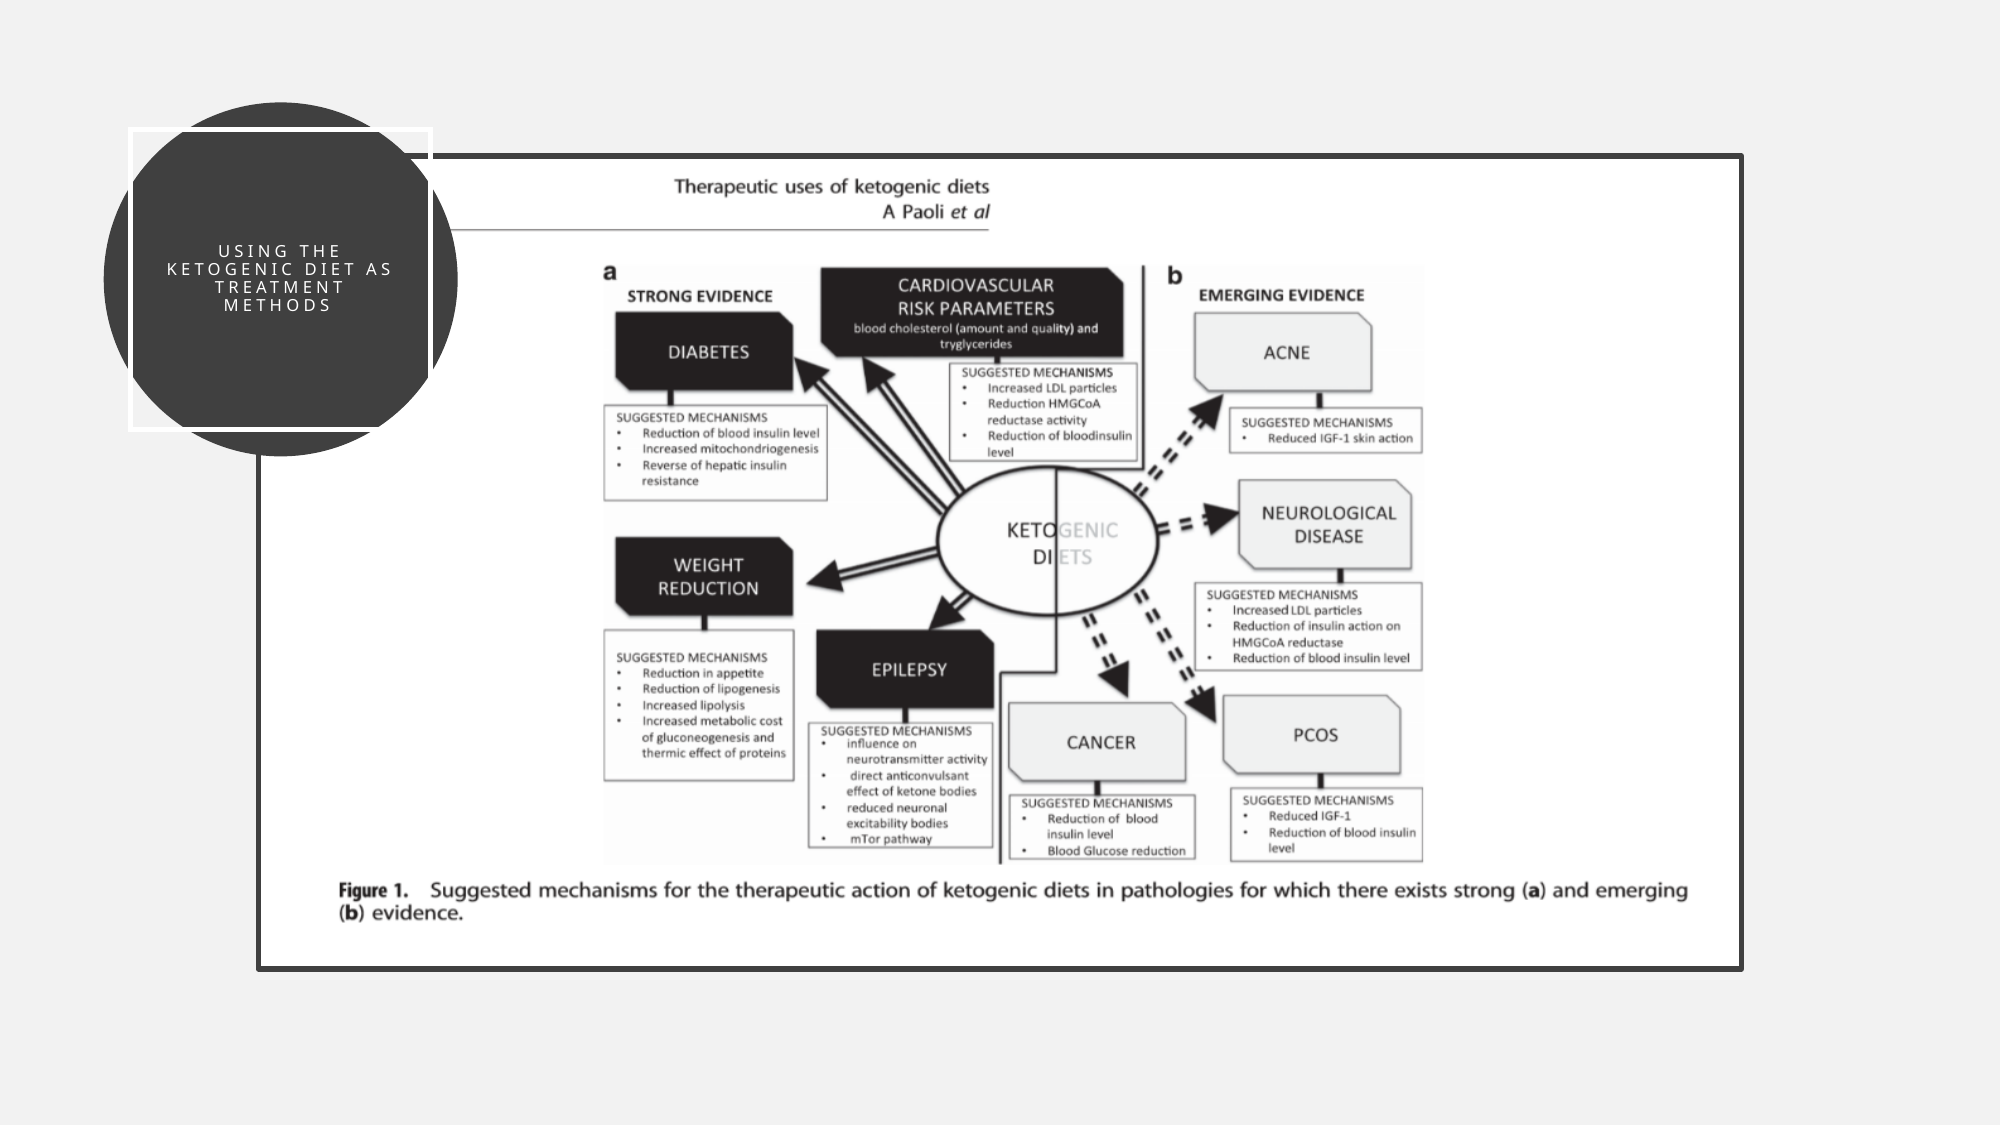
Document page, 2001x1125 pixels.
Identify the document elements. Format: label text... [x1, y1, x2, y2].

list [276, 169, 1724, 949]
title Using the ketogenic diet as treatment methods [128, 127, 433, 432]
text_box [257, 155, 1742, 970]
text_box [189, 432, 276, 458]
text_box [102, 187, 128, 371]
text_box [188, 101, 373, 127]
